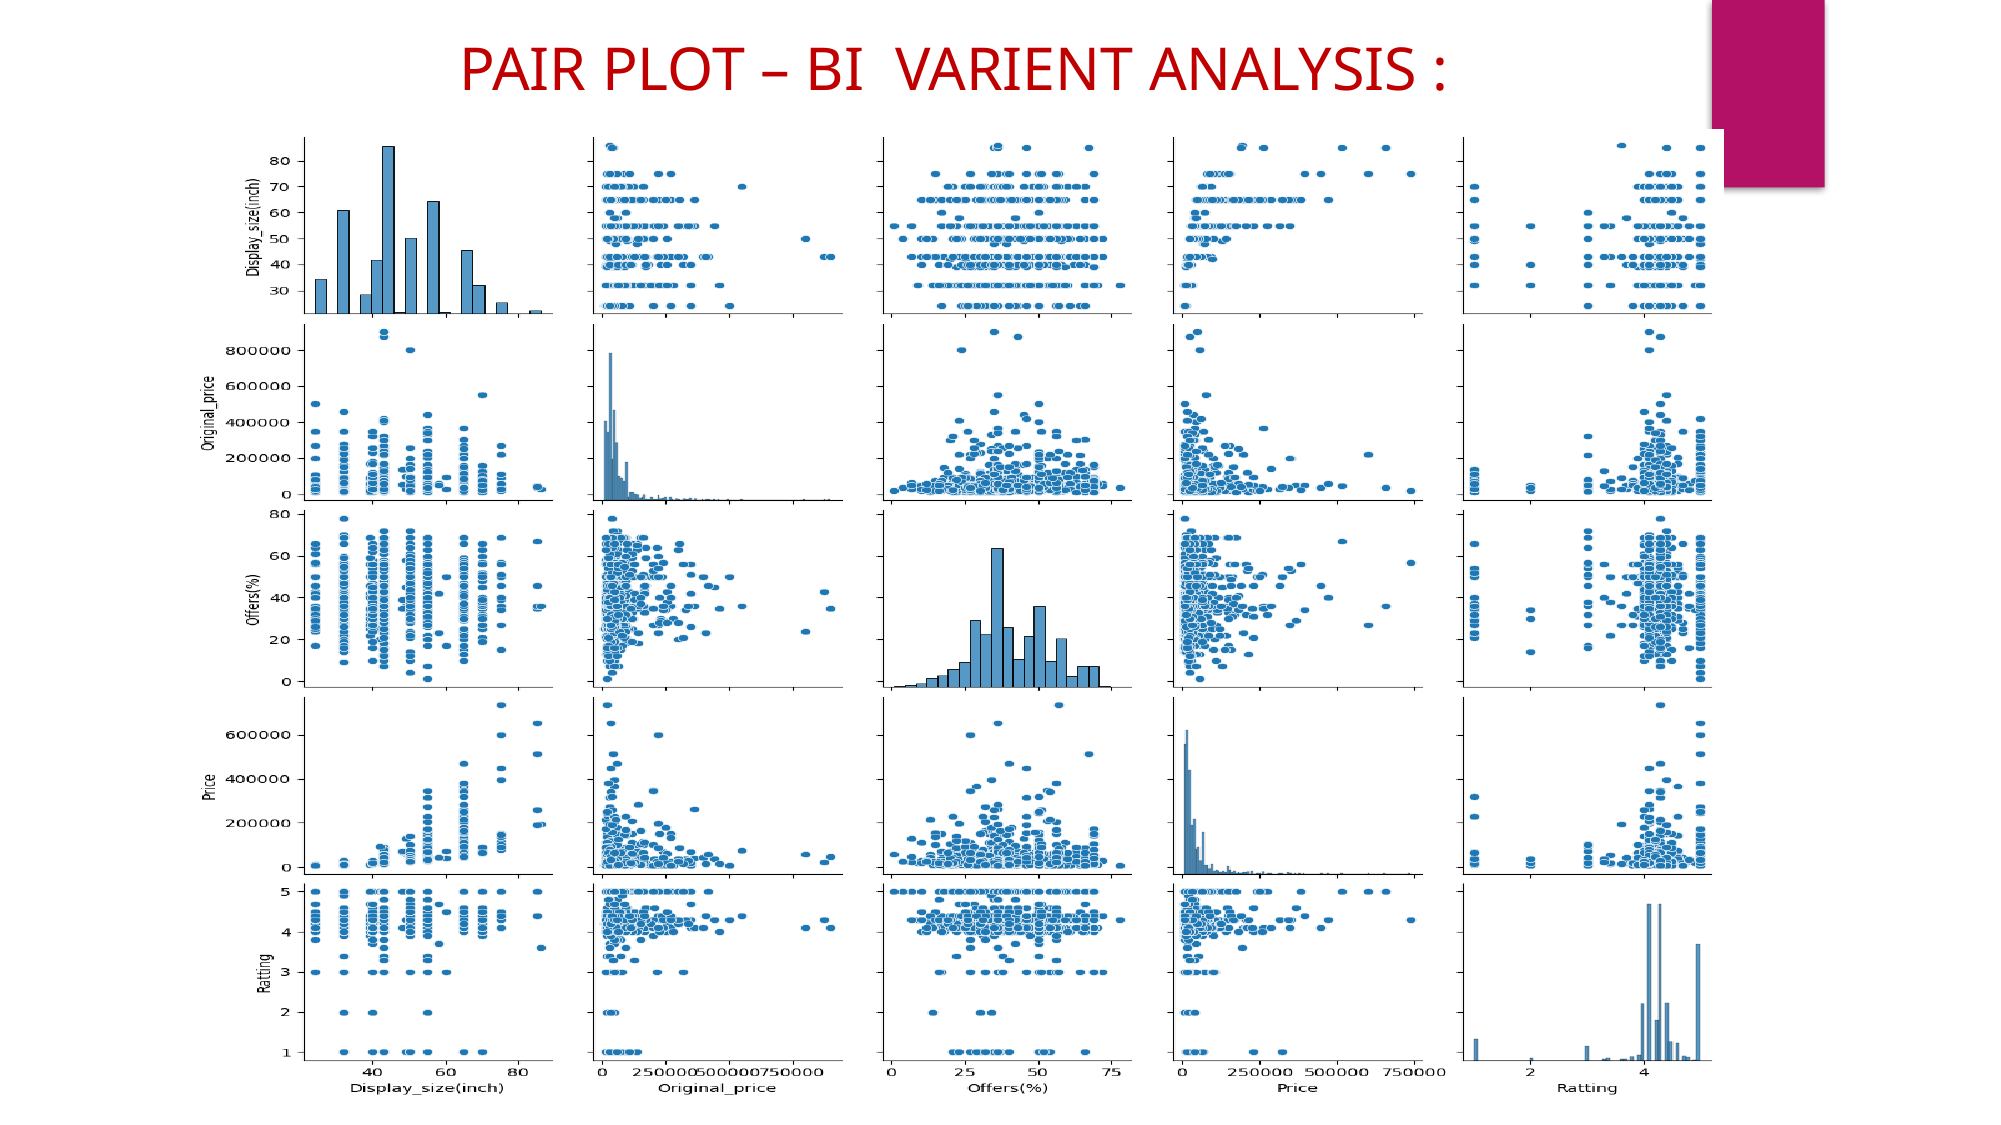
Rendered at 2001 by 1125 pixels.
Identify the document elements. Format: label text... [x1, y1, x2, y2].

title PAIR PLOT – BI VARIENT ANALYSIS : [0, 23, 1910, 111]
picture [188, 128, 1725, 1102]
